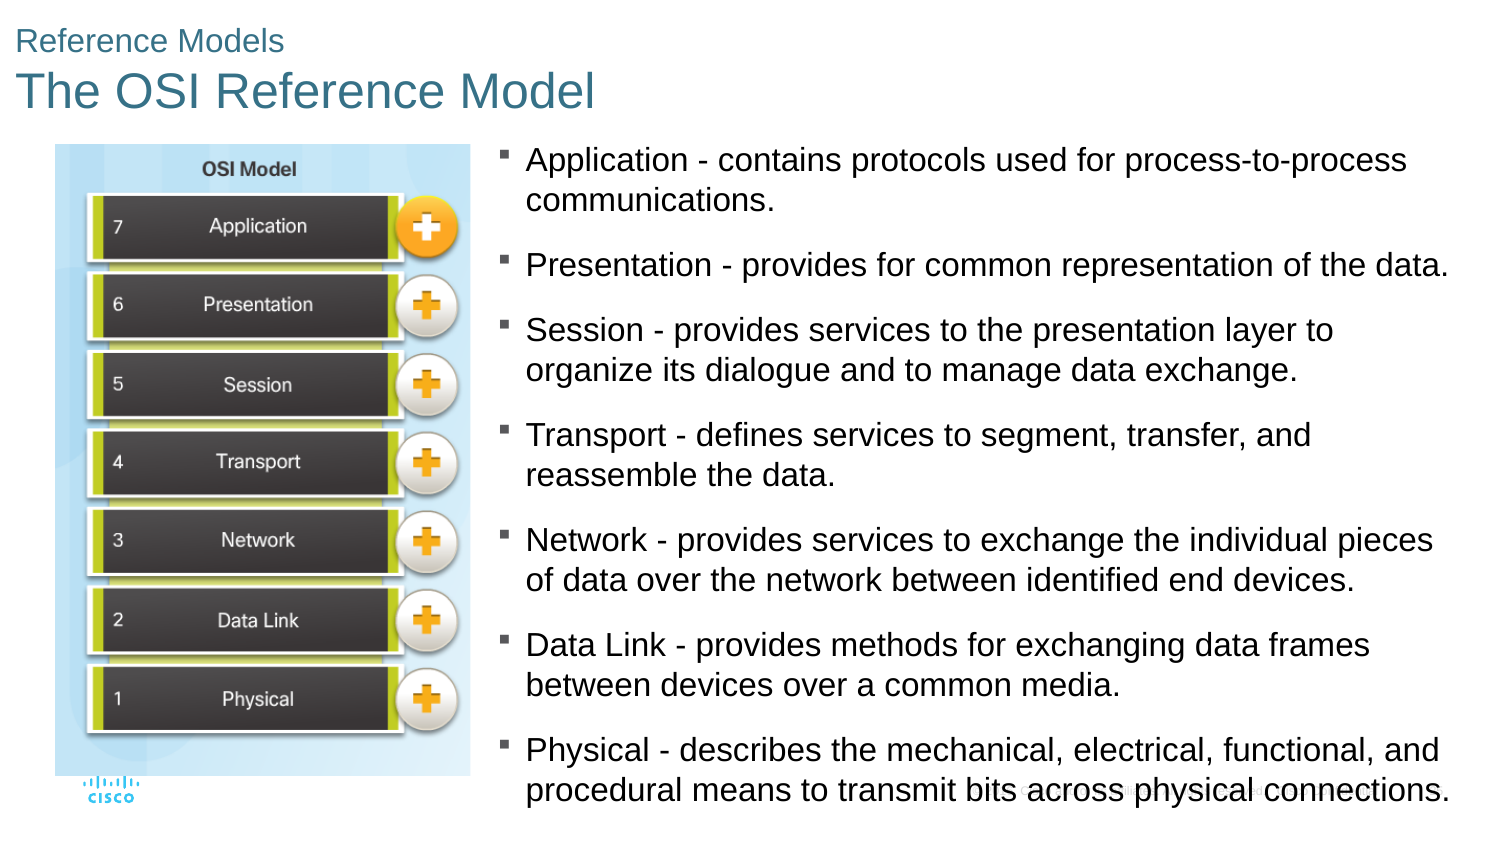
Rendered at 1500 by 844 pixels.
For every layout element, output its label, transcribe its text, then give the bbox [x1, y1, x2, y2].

picture [54, 144, 471, 777]
title Reference Models The OSI Reference Model [0, 6, 1500, 131]
list Application - contains protocols used for process-to-process communications. Presentation - provides for common representation of the data. Session - provides services to the presentation layer to organize its dialogue and to manage data exchange. Transport - defines services to segment, transfer, and reassemble the data. Network - provides services to exchange the individual pieces of data over the network between identified end devices. Data Link - provides methods for exchanging data frames between devices over a common media. Physical - describes the mechanical, electrical, functional, and procedural means to transmit bits across physical connections. [482, 131, 1487, 764]
